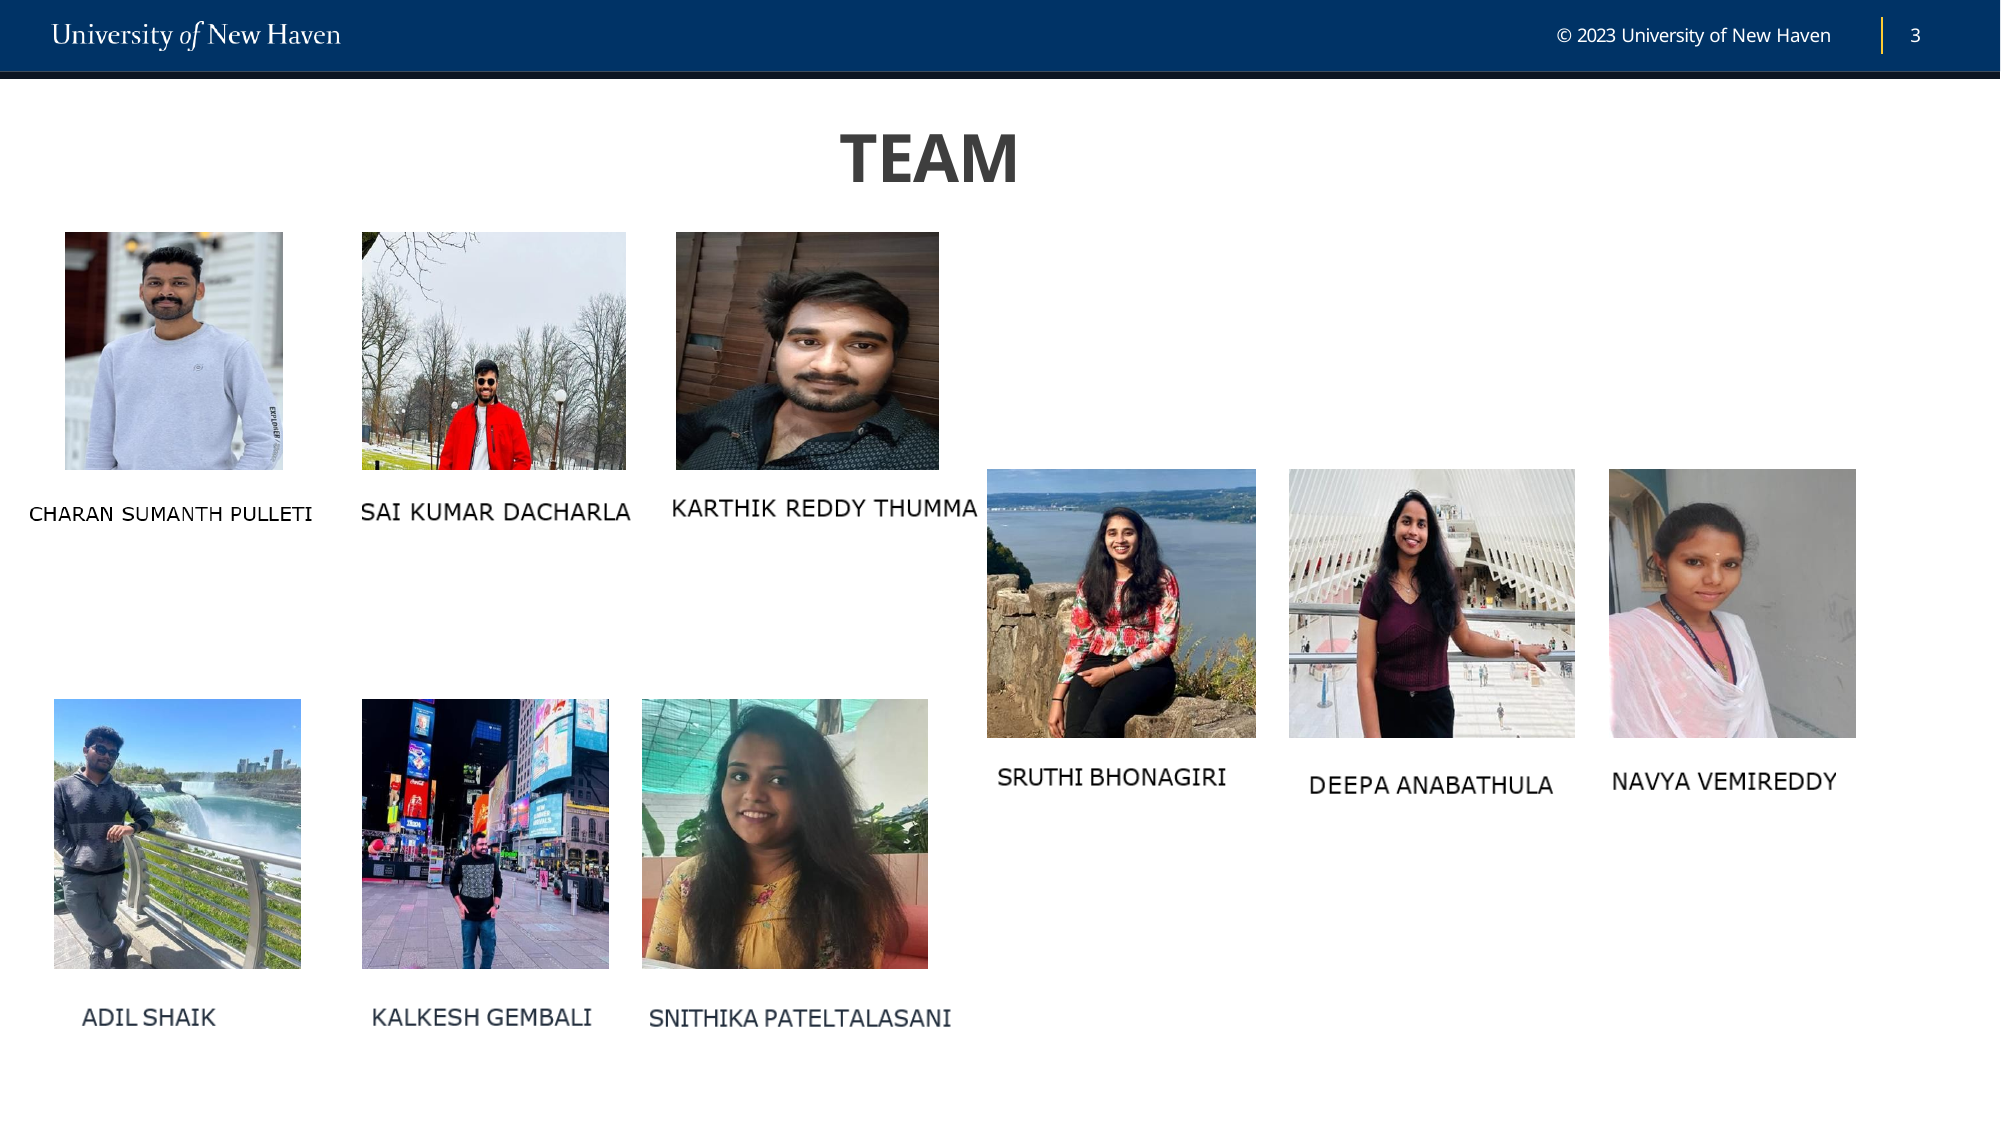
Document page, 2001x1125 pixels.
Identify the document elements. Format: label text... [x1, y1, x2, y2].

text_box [0, 17, 2000, 80]
picture [1609, 763, 1836, 792]
picture [65, 231, 283, 470]
picture [669, 489, 981, 526]
picture [54, 699, 301, 969]
picture [646, 1003, 955, 1030]
picture [1308, 769, 1557, 797]
picture [362, 498, 636, 530]
picture [1609, 468, 1856, 738]
picture [995, 762, 1241, 792]
picture [24, 498, 316, 529]
picture [676, 231, 940, 470]
picture [362, 231, 626, 470]
picture [987, 468, 1257, 738]
picture [372, 999, 600, 1029]
picture [642, 699, 929, 969]
picture [74, 999, 229, 1029]
picture [362, 699, 610, 969]
title TEAM [837, 113, 1071, 304]
picture [1289, 468, 1576, 738]
